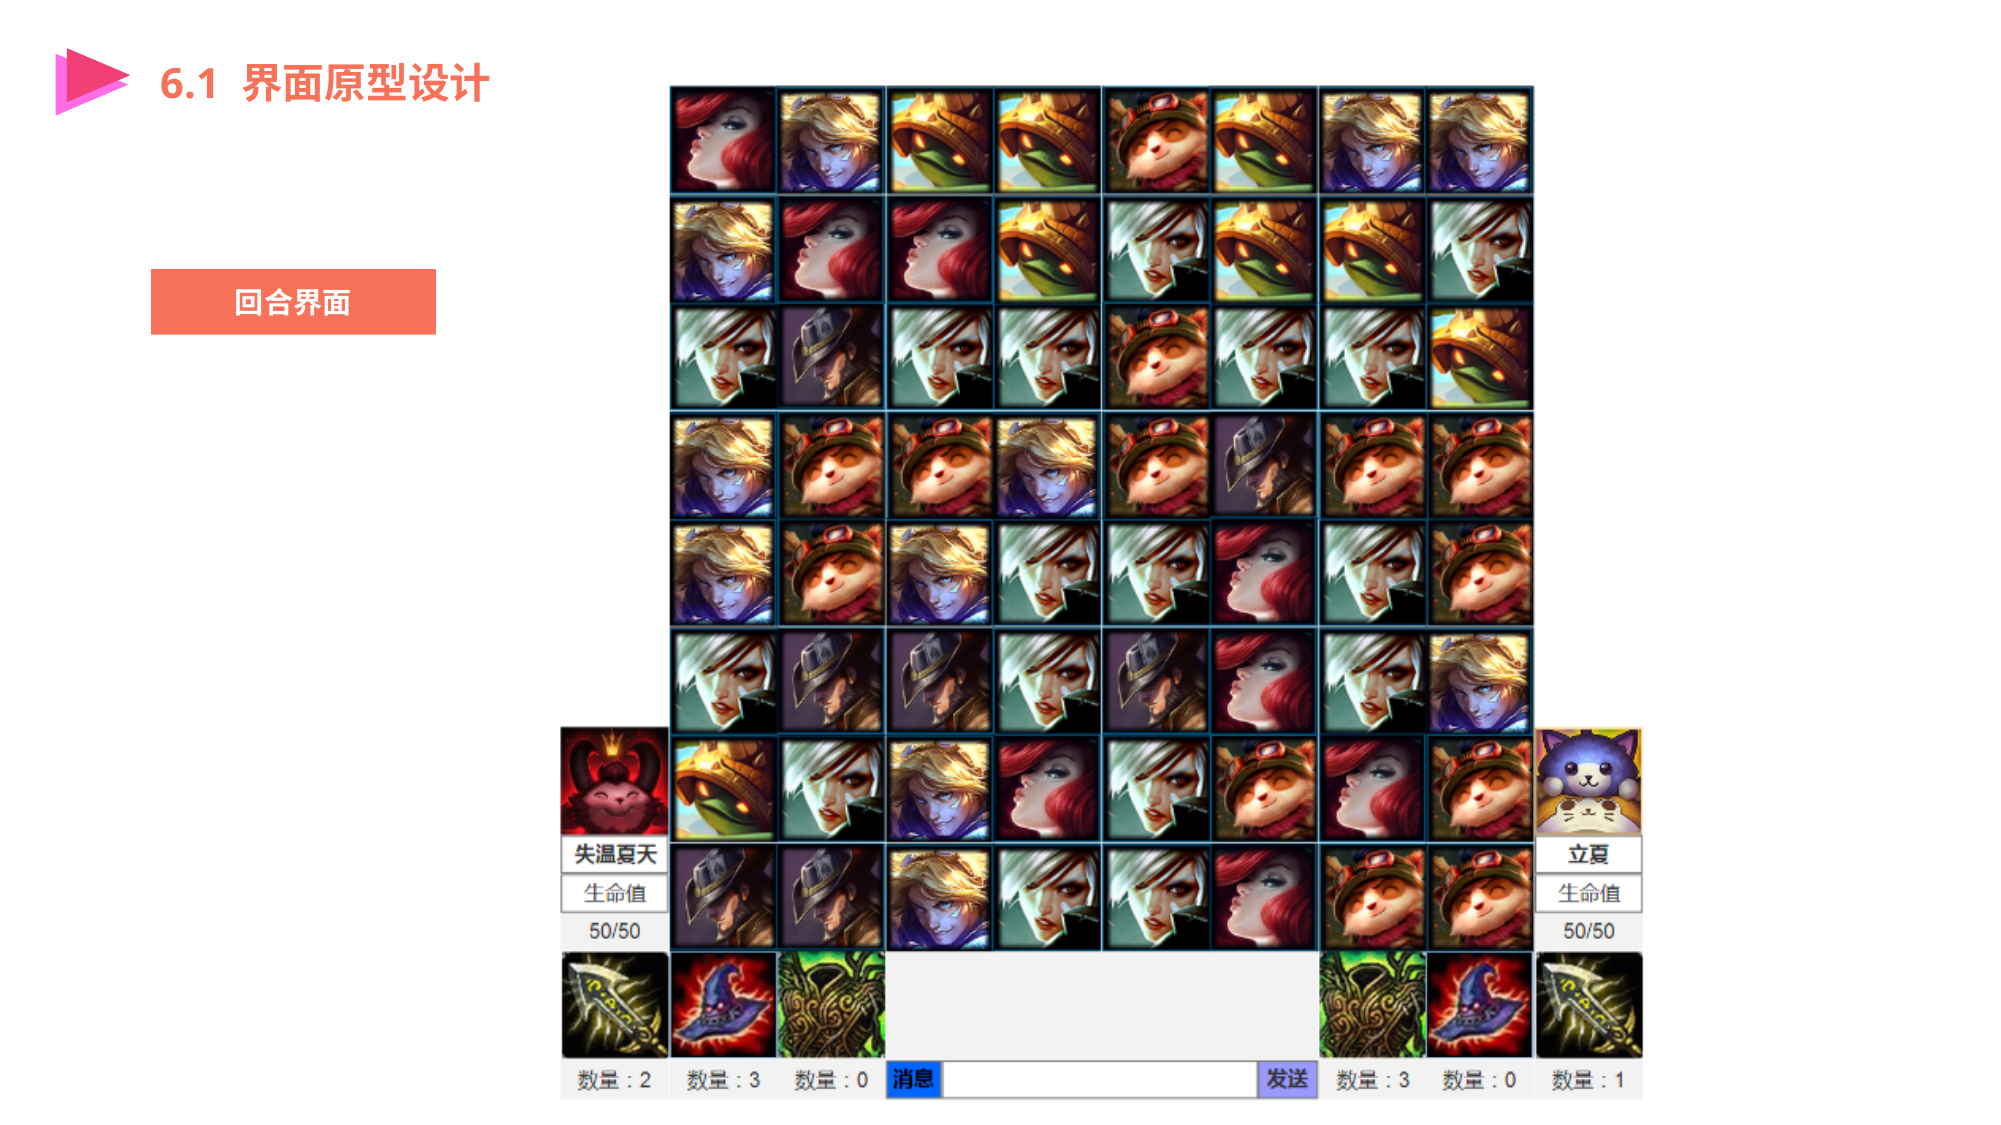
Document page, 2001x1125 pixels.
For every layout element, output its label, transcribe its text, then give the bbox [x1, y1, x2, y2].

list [536, 80, 1644, 1125]
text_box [55, 48, 602, 118]
text_box 回合界面 [150, 268, 437, 336]
